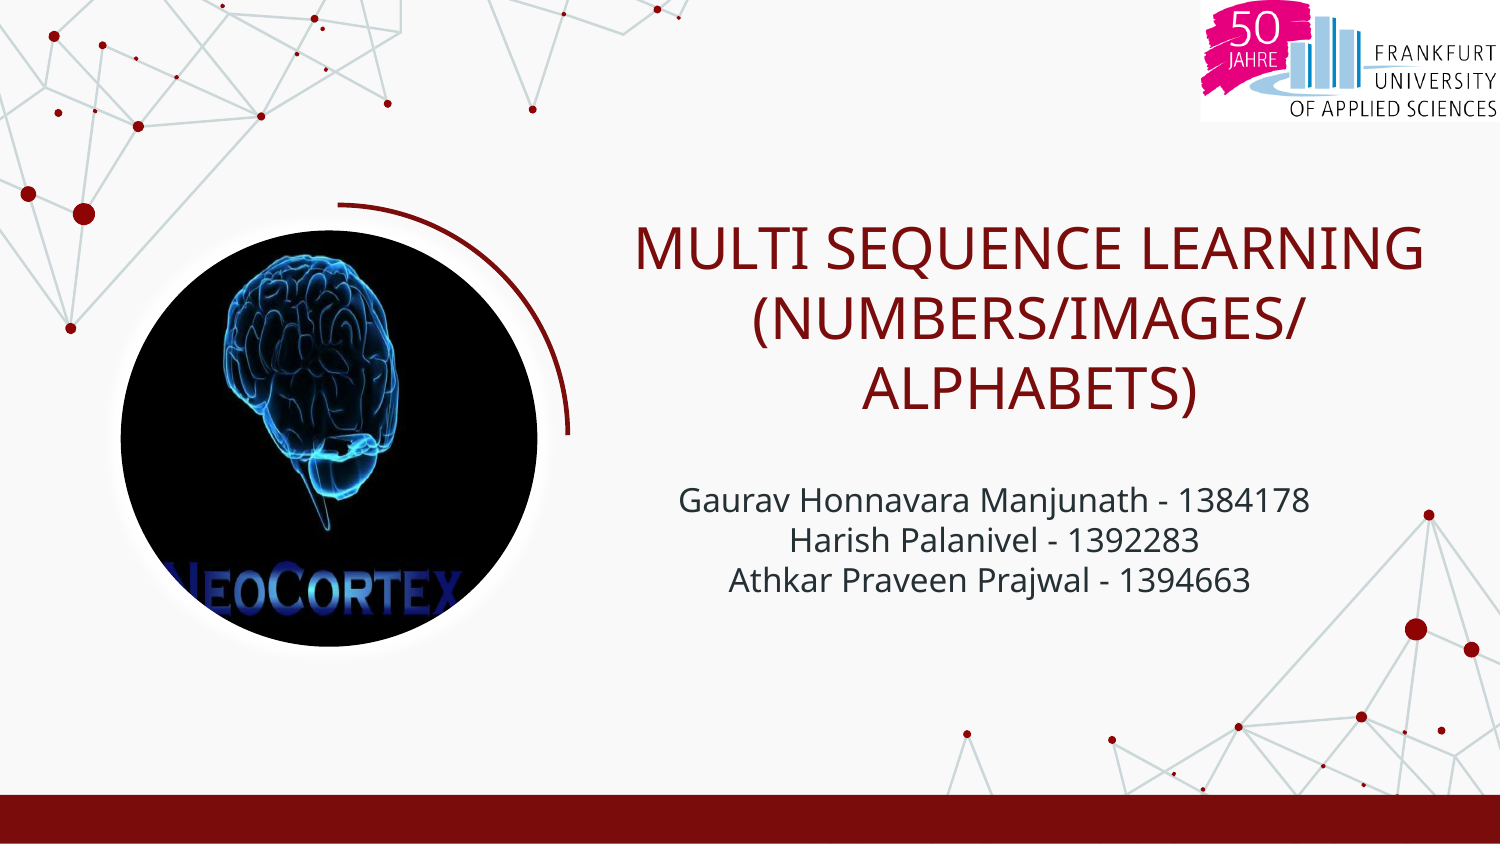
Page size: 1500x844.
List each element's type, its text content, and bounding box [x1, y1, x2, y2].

text_box [542, 329, 568, 436]
title MULTI SEQUENCE LEARNING (NUMBERS/IMAGES/ ALPHABETS) [581, 195, 1479, 470]
text_box [337, 204, 438, 228]
picture [120, 230, 538, 647]
picture [1200, 0, 1500, 123]
subtitle Gaurav Honnavara Manjunath - 1384178 Harish Palanivel - 1392283 Athkar Praveen Prajwal - 1394663 [597, 464, 1393, 623]
